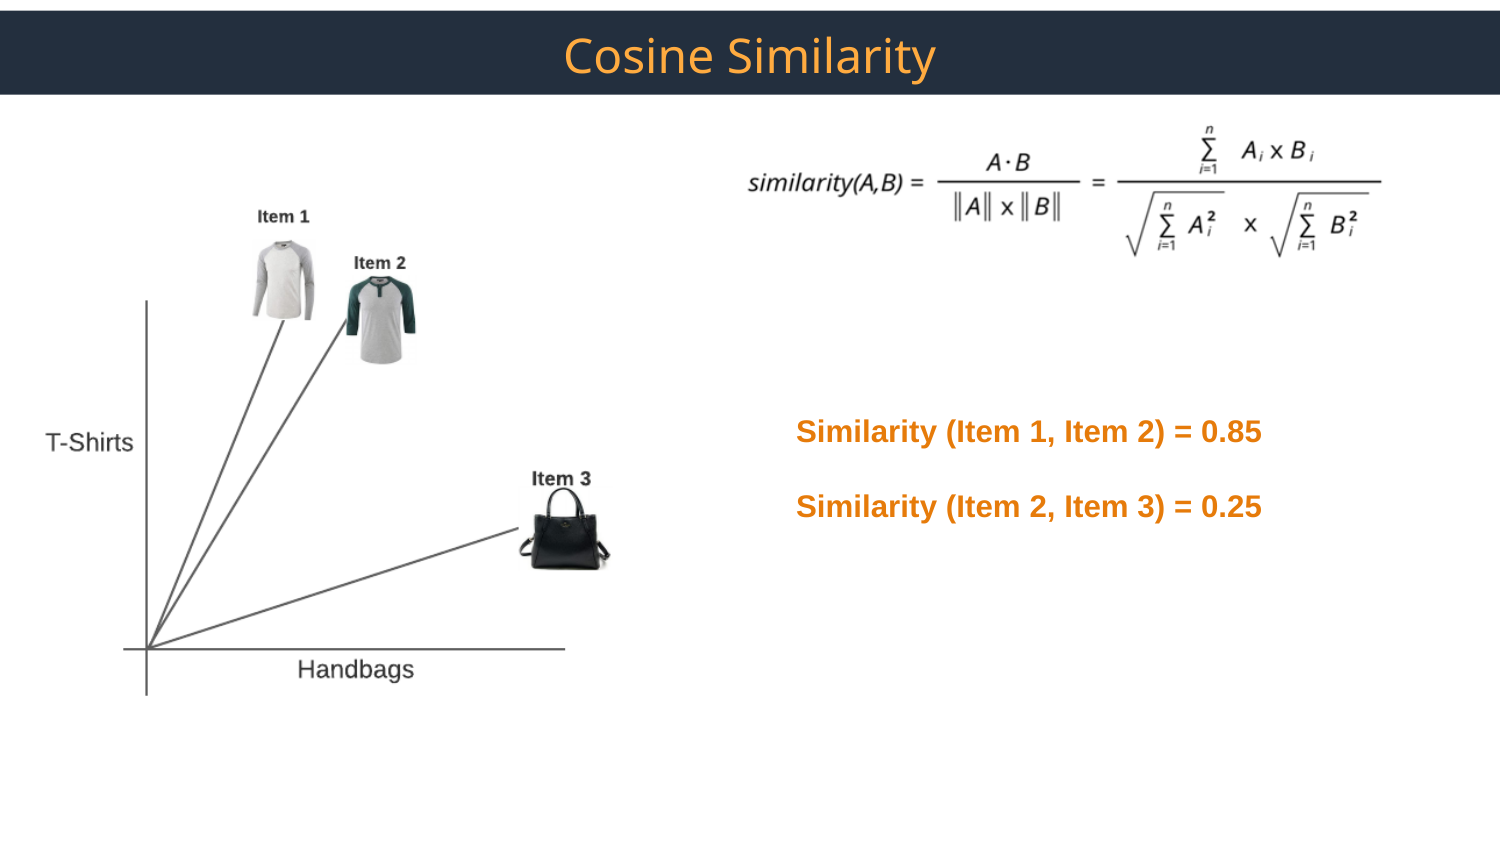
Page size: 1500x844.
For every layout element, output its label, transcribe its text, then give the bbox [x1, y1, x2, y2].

picture [689, 111, 1440, 275]
picture [27, 195, 671, 716]
text_box Similarity (Item 1, Item 2) = 0.85 Similarity (Item 2, Item 3) = 0.25 [781, 396, 1324, 586]
title Cosine Similarity [0, 10, 1500, 95]
